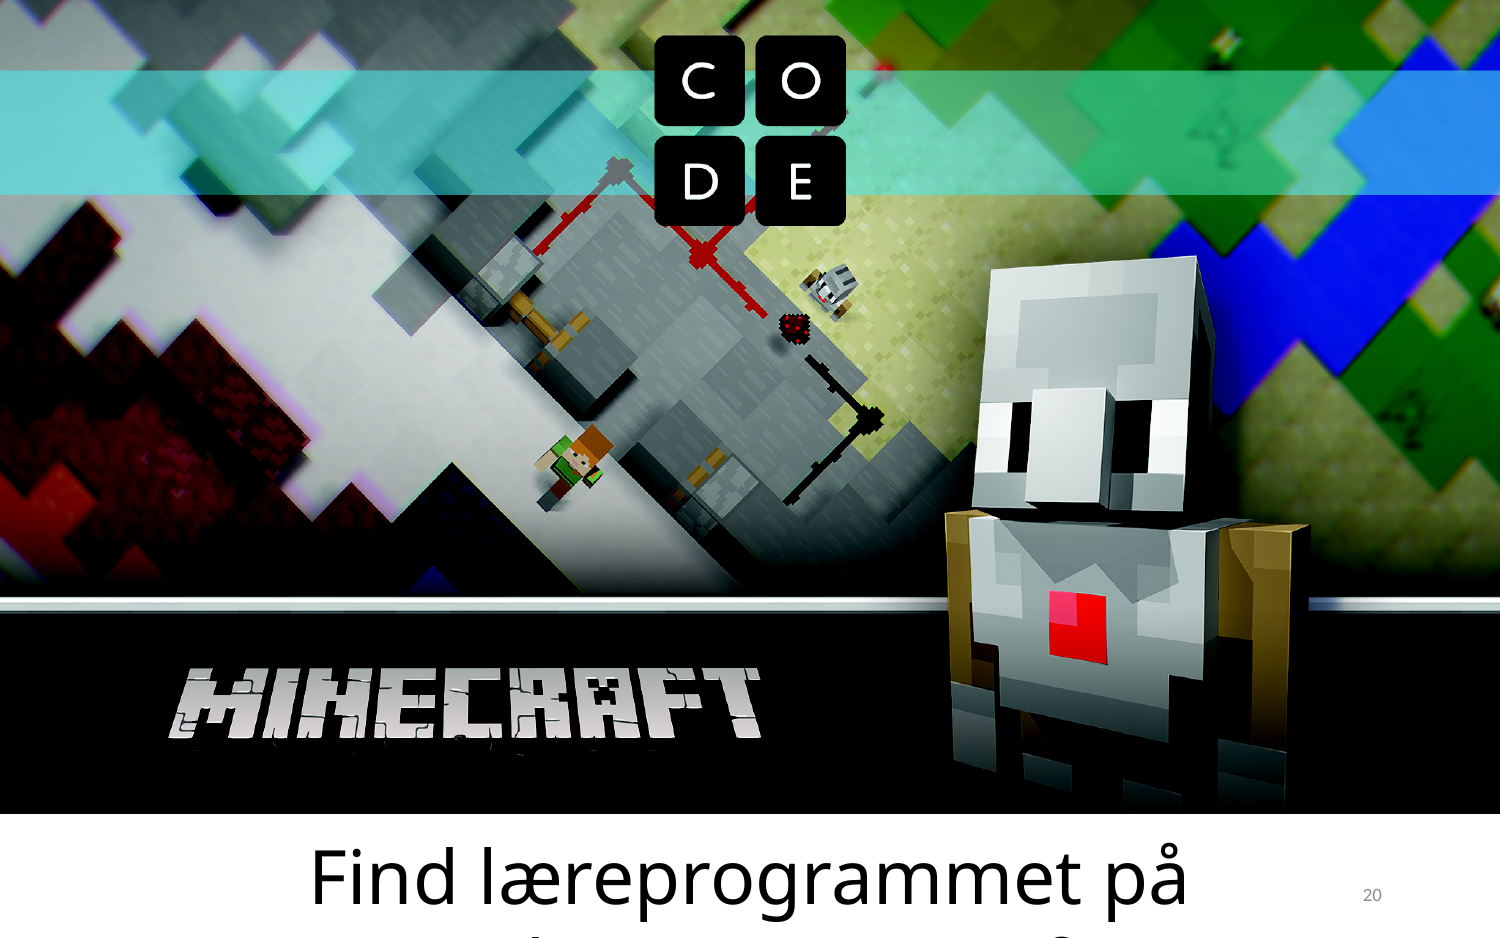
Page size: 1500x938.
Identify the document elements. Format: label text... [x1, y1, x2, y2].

slide_number 20 [1059, 868, 1397, 919]
picture [0, 0, 1500, 814]
text_box Find læreprogrammet på Code.org/Minecraft [0, 822, 1500, 938]
